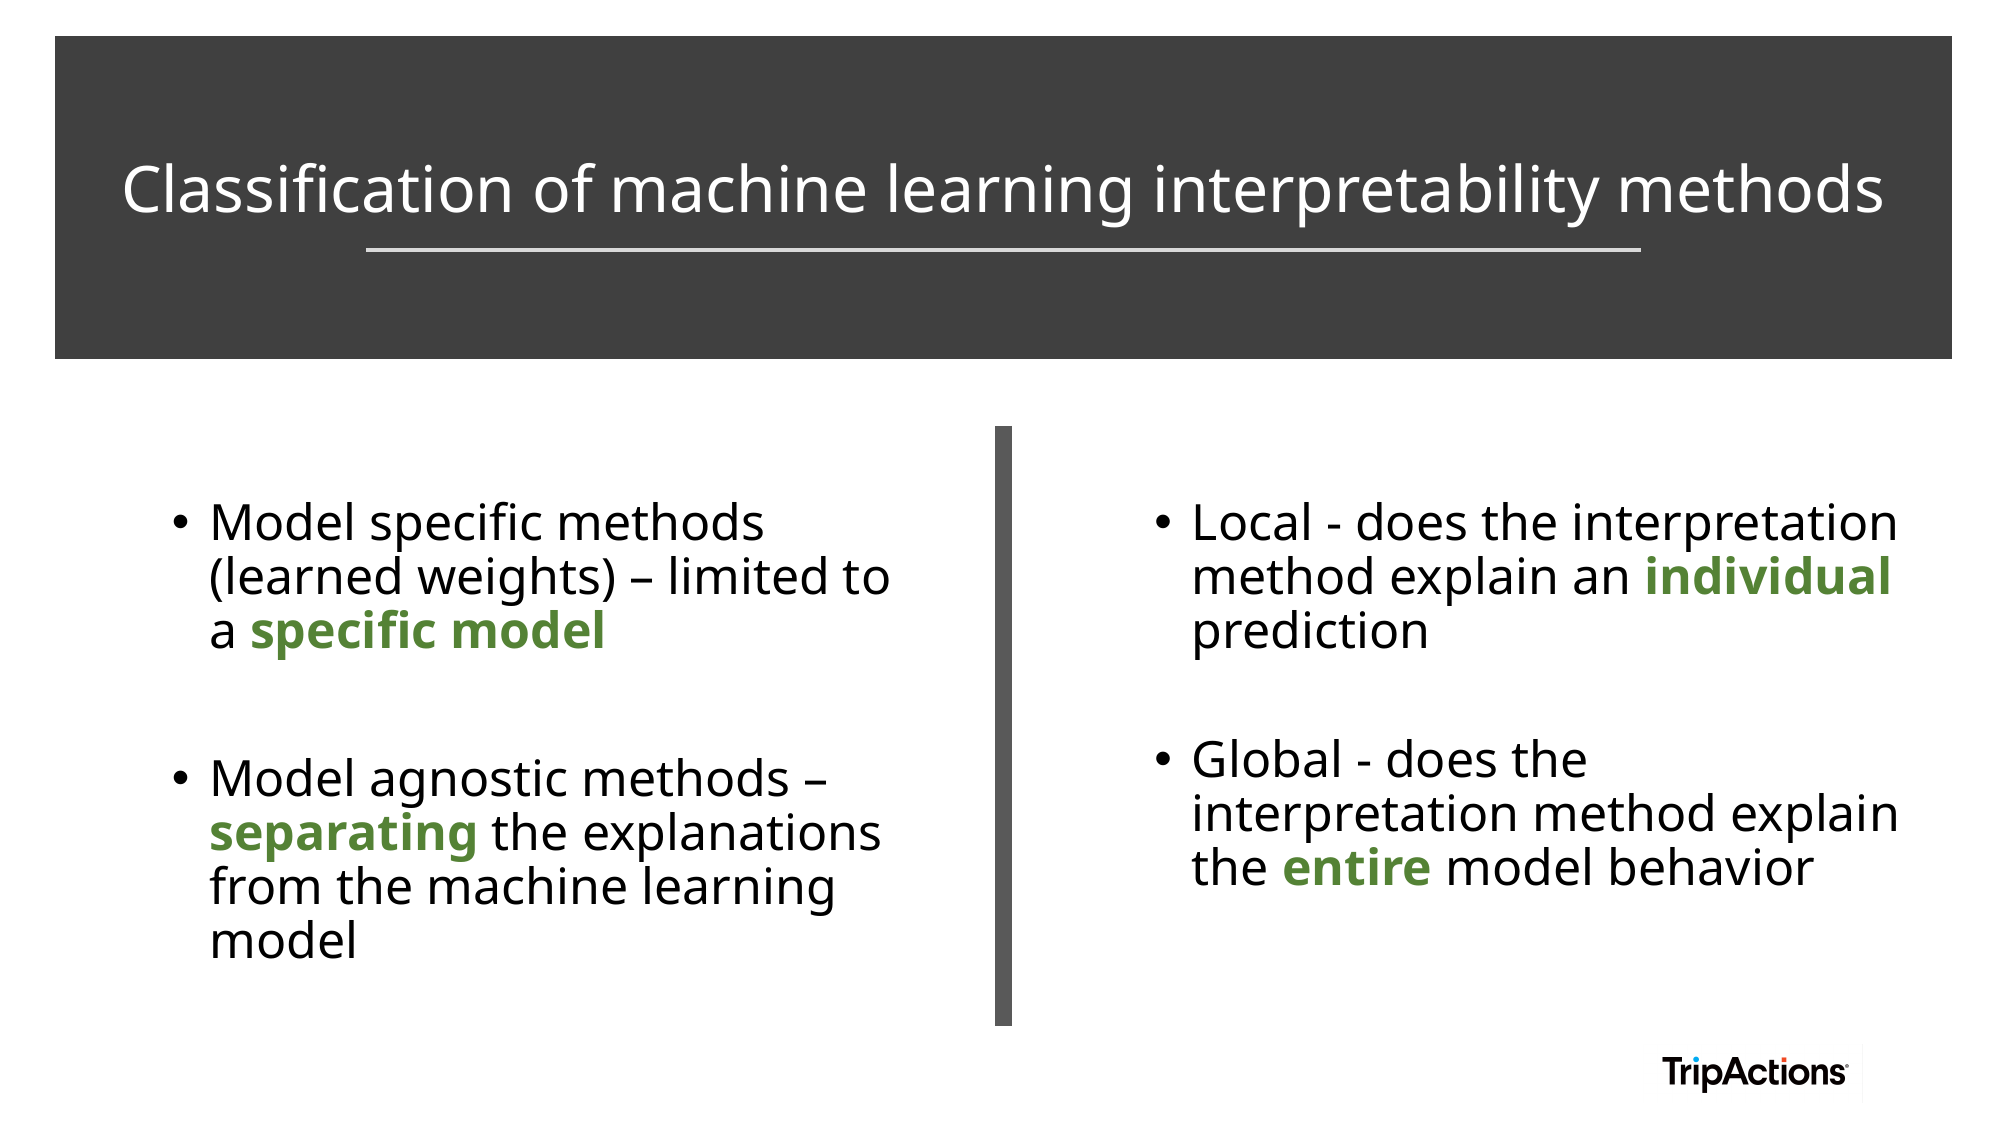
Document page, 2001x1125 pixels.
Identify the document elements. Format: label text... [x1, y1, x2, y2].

text_box Local - does the interpretation method explain an individual prediction Global - does the interpretation method explain the entire model behavior [1064, 419, 1930, 1026]
text_box [64, 45, 1942, 350]
picture [1643, 1044, 1863, 1103]
title Classification of machine learning interpretability methods [89, 80, 1917, 234]
list Model specific methods (learned weights) – limited to a specific model Model agnostic methods – separating the explanations from the machine learning model [81, 419, 948, 1026]
